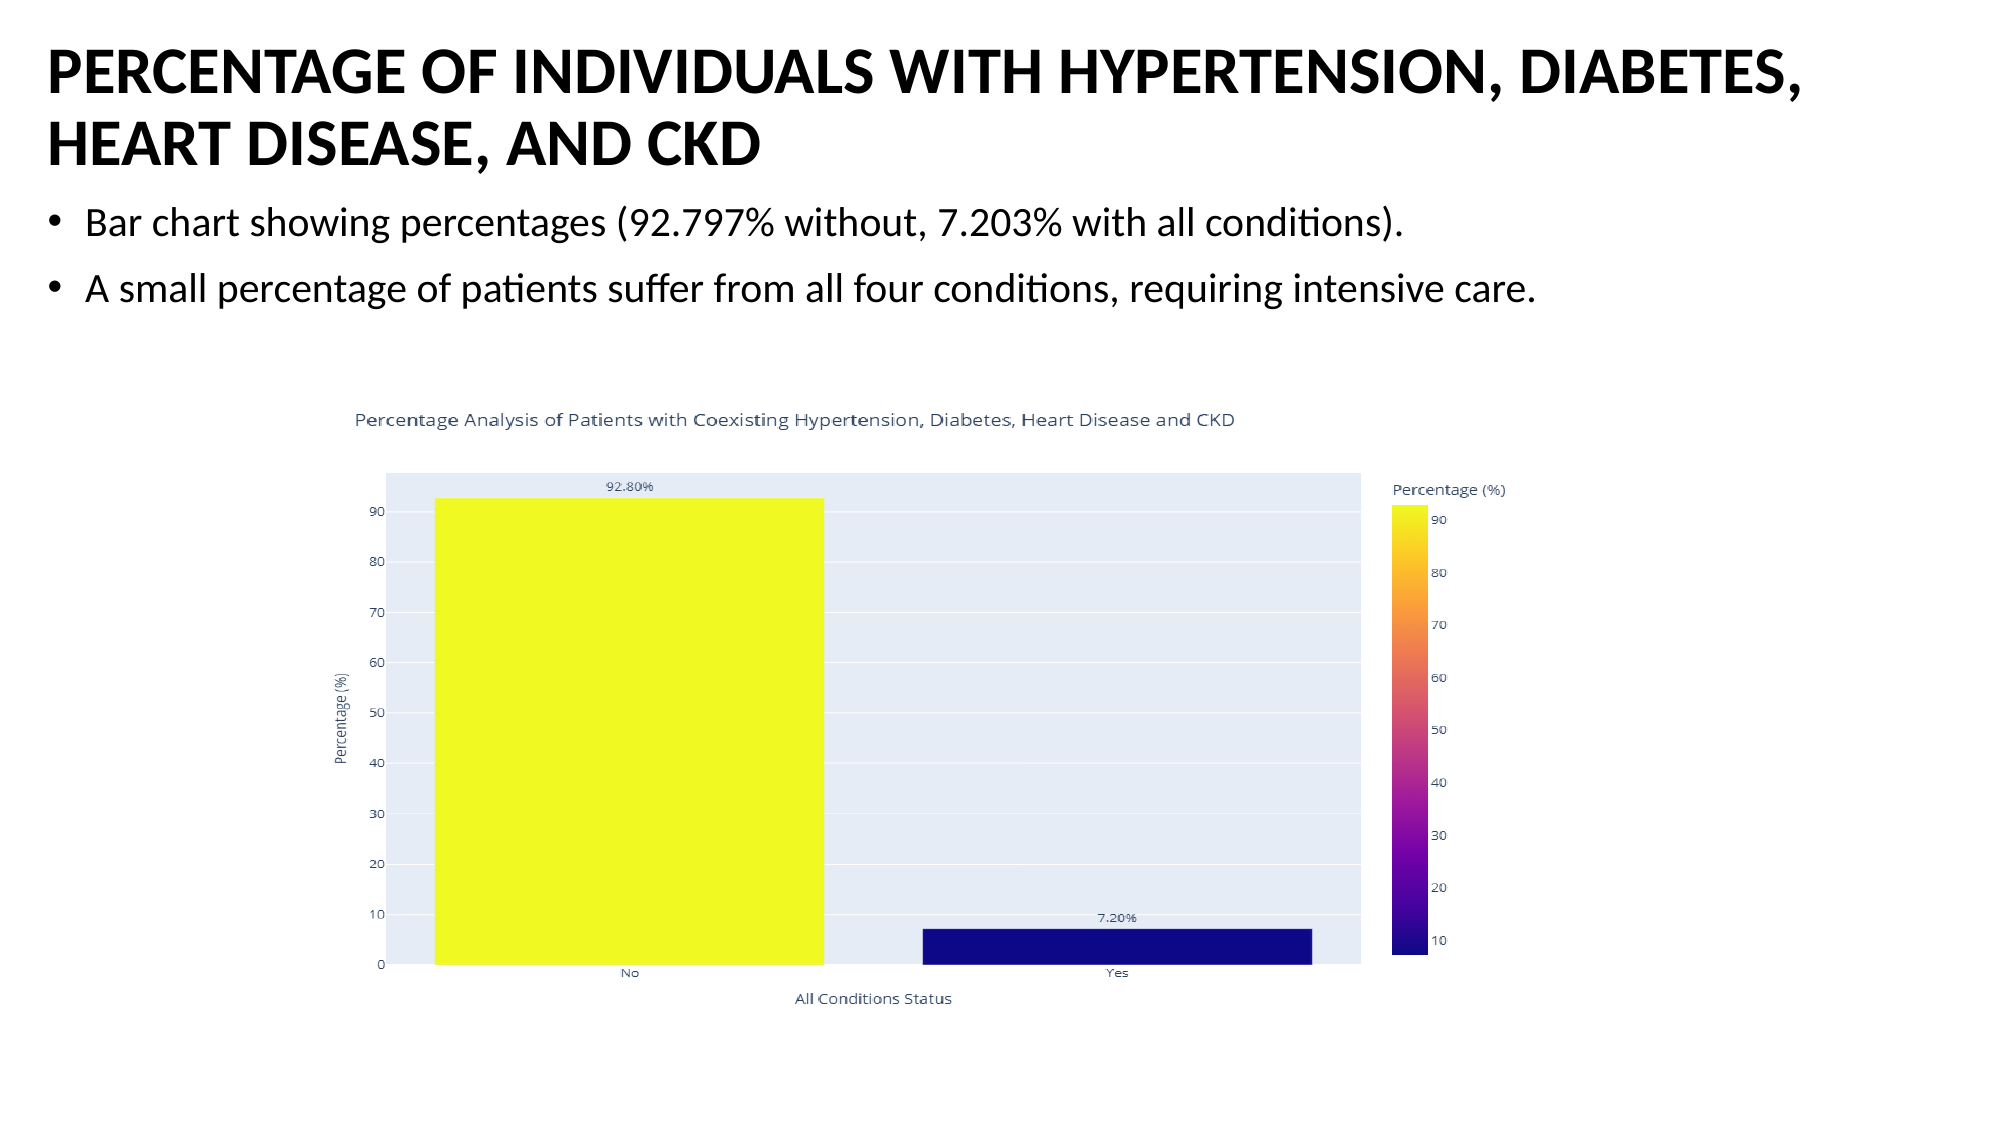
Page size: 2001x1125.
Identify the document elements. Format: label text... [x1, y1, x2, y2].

list PERCENTAGE OF INDIVIDUALS WITH HYPERTENSION, DIABETES, HEART DISEASE, AND CKD Bar chart showing percentages (92.797% without, 7.203% with all conditions). A small percentage of patients suffer from all four conditions, requiring intensive care. [32, 28, 1968, 1097]
picture [292, 377, 1531, 1040]
